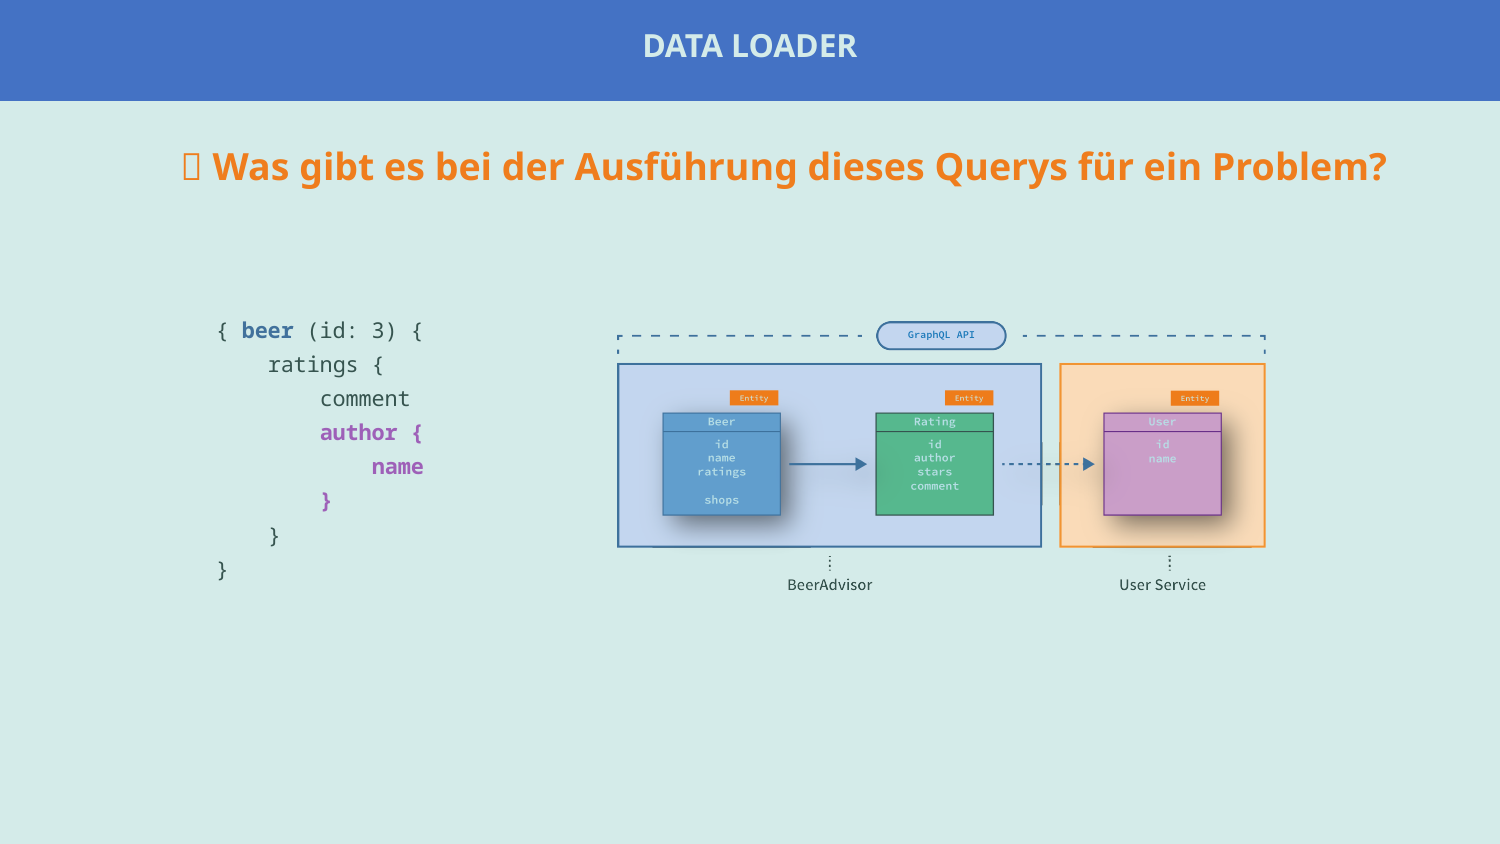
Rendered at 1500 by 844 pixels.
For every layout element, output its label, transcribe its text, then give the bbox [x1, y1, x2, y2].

text_box [0, 0, 1500, 102]
text_box { beer (id: 3) { ratings { comment author { name } } } [201, 301, 493, 589]
picture [617, 321, 1270, 596]
text_box Data Loader [140, 0, 1360, 96]
text_box 🤔 Was gibt es bei der Ausführung dieses Querys für ein Problem? [165, 126, 1422, 195]
